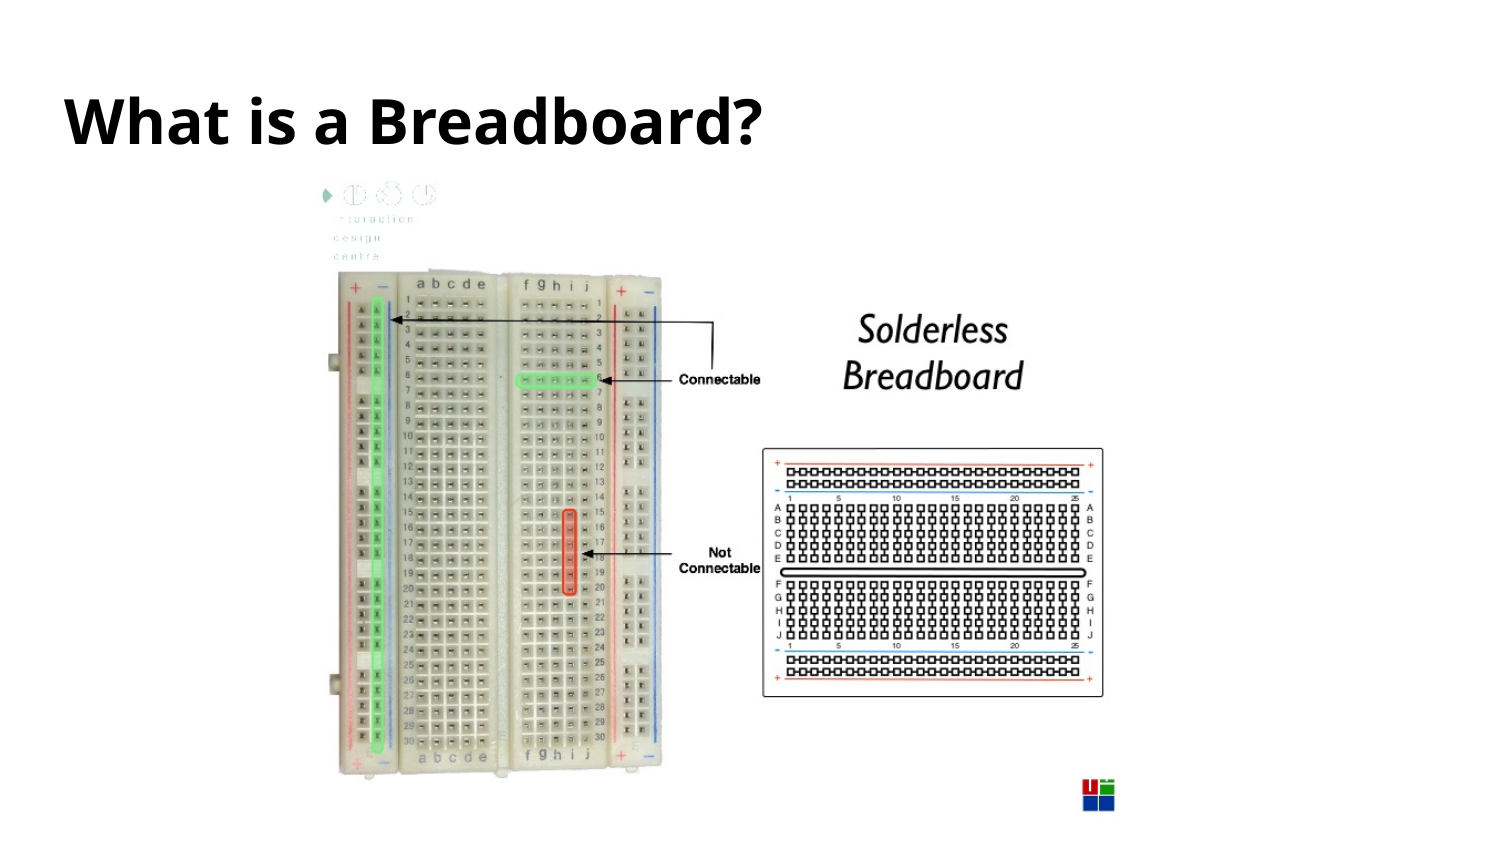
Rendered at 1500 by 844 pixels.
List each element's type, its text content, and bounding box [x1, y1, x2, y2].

picture [313, 172, 1120, 818]
title What is a Breadboard? [49, 67, 1448, 173]
